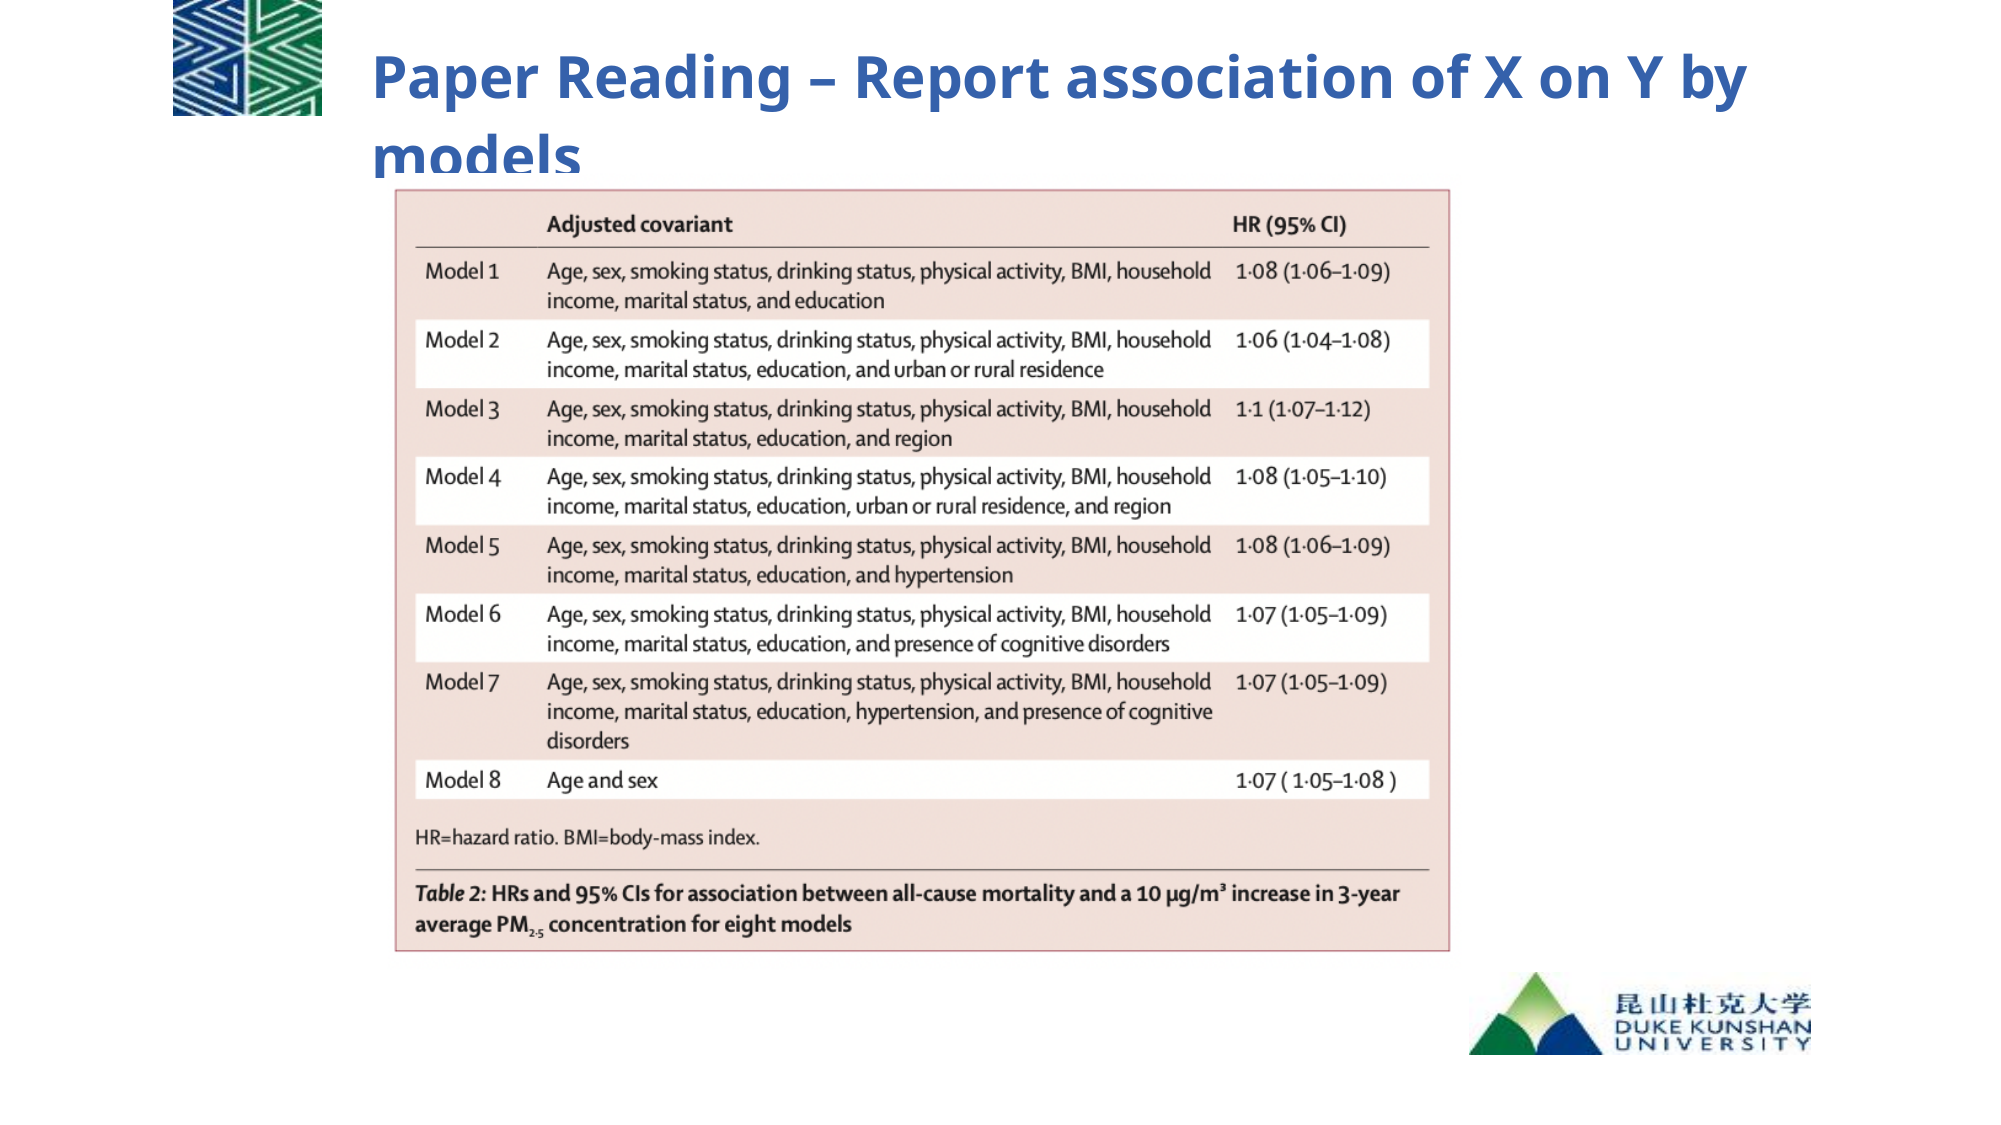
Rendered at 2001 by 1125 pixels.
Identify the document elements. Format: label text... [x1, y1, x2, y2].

picture [387, 173, 1462, 970]
table_header Paper Reading – Report association of X on Y by models [356, 29, 1783, 203]
picture [173, 0, 322, 116]
picture [1469, 972, 1811, 1055]
